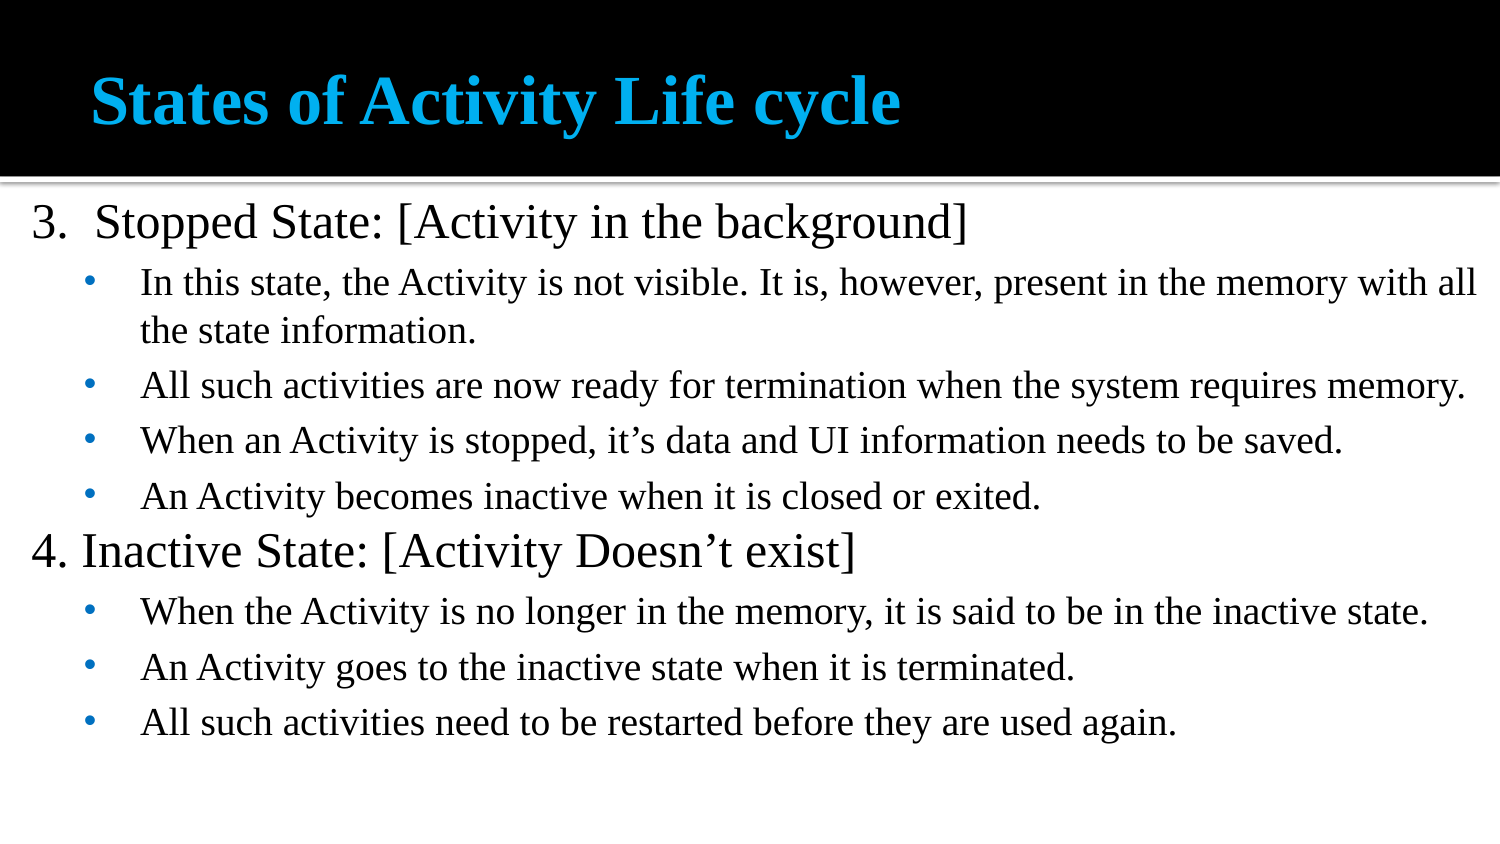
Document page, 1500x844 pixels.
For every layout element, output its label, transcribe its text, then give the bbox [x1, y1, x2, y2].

list 3. Stopped State: [Activity in the background] In this state, the Activity is not visible. It is, however, present in the memory with all the state information. All such activities are now ready for termination when the system requires memory. When an Activity is stopped, it’s data and UI information needs to be saved. An Activity becomes inactive when it is closed or exited. 4. Inactive State: [Activity Doesn’t exist] When the Activity is no longer in the memory, it is said to be in the inactive state. An Activity goes to the inactive state when it is terminated. All such activities need to be restarted before they are used again. [0, 173, 1500, 844]
title States of Activity Life cycle [75, 19, 1425, 173]
